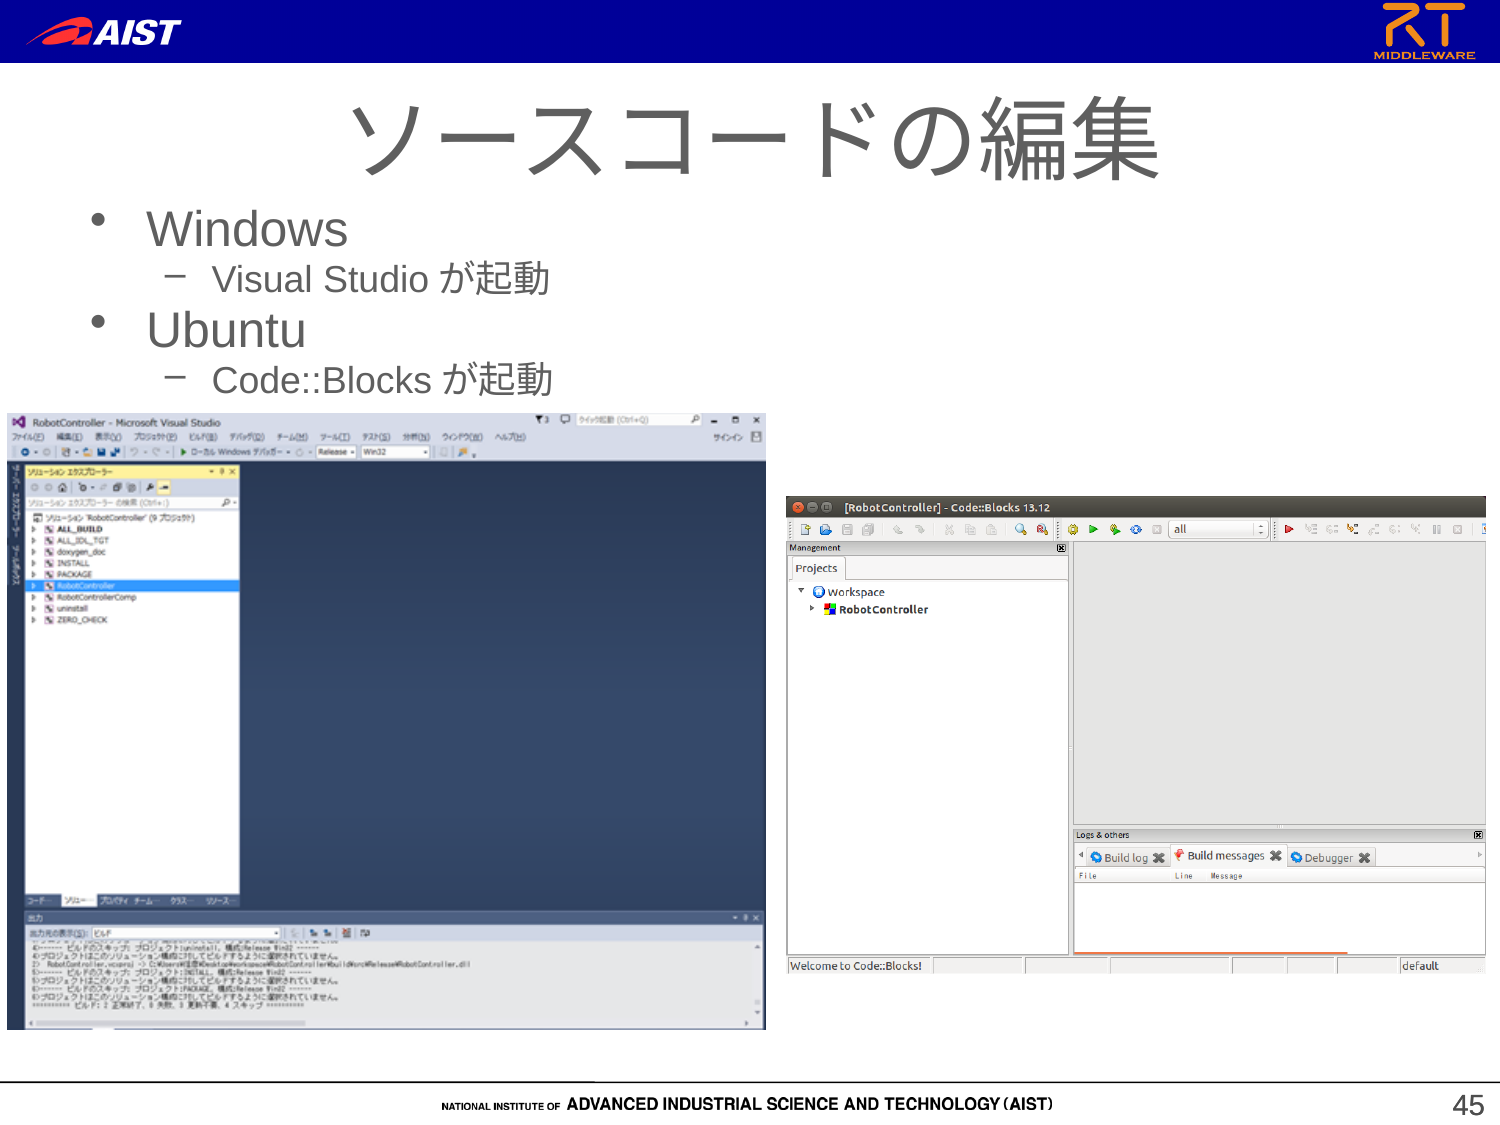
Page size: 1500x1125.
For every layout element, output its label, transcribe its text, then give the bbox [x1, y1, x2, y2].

picture [442, 1097, 1052, 1110]
text_box Windows Visual Studioが起動 Ubuntu Code::Blocksが起動 [74, 200, 1407, 497]
text_box 45 [1149, 1078, 1500, 1125]
title ソースコードの編集 [29, 66, 1474, 208]
picture [7, 413, 767, 1030]
picture [0, 0, 1500, 63]
picture [786, 495, 1486, 974]
